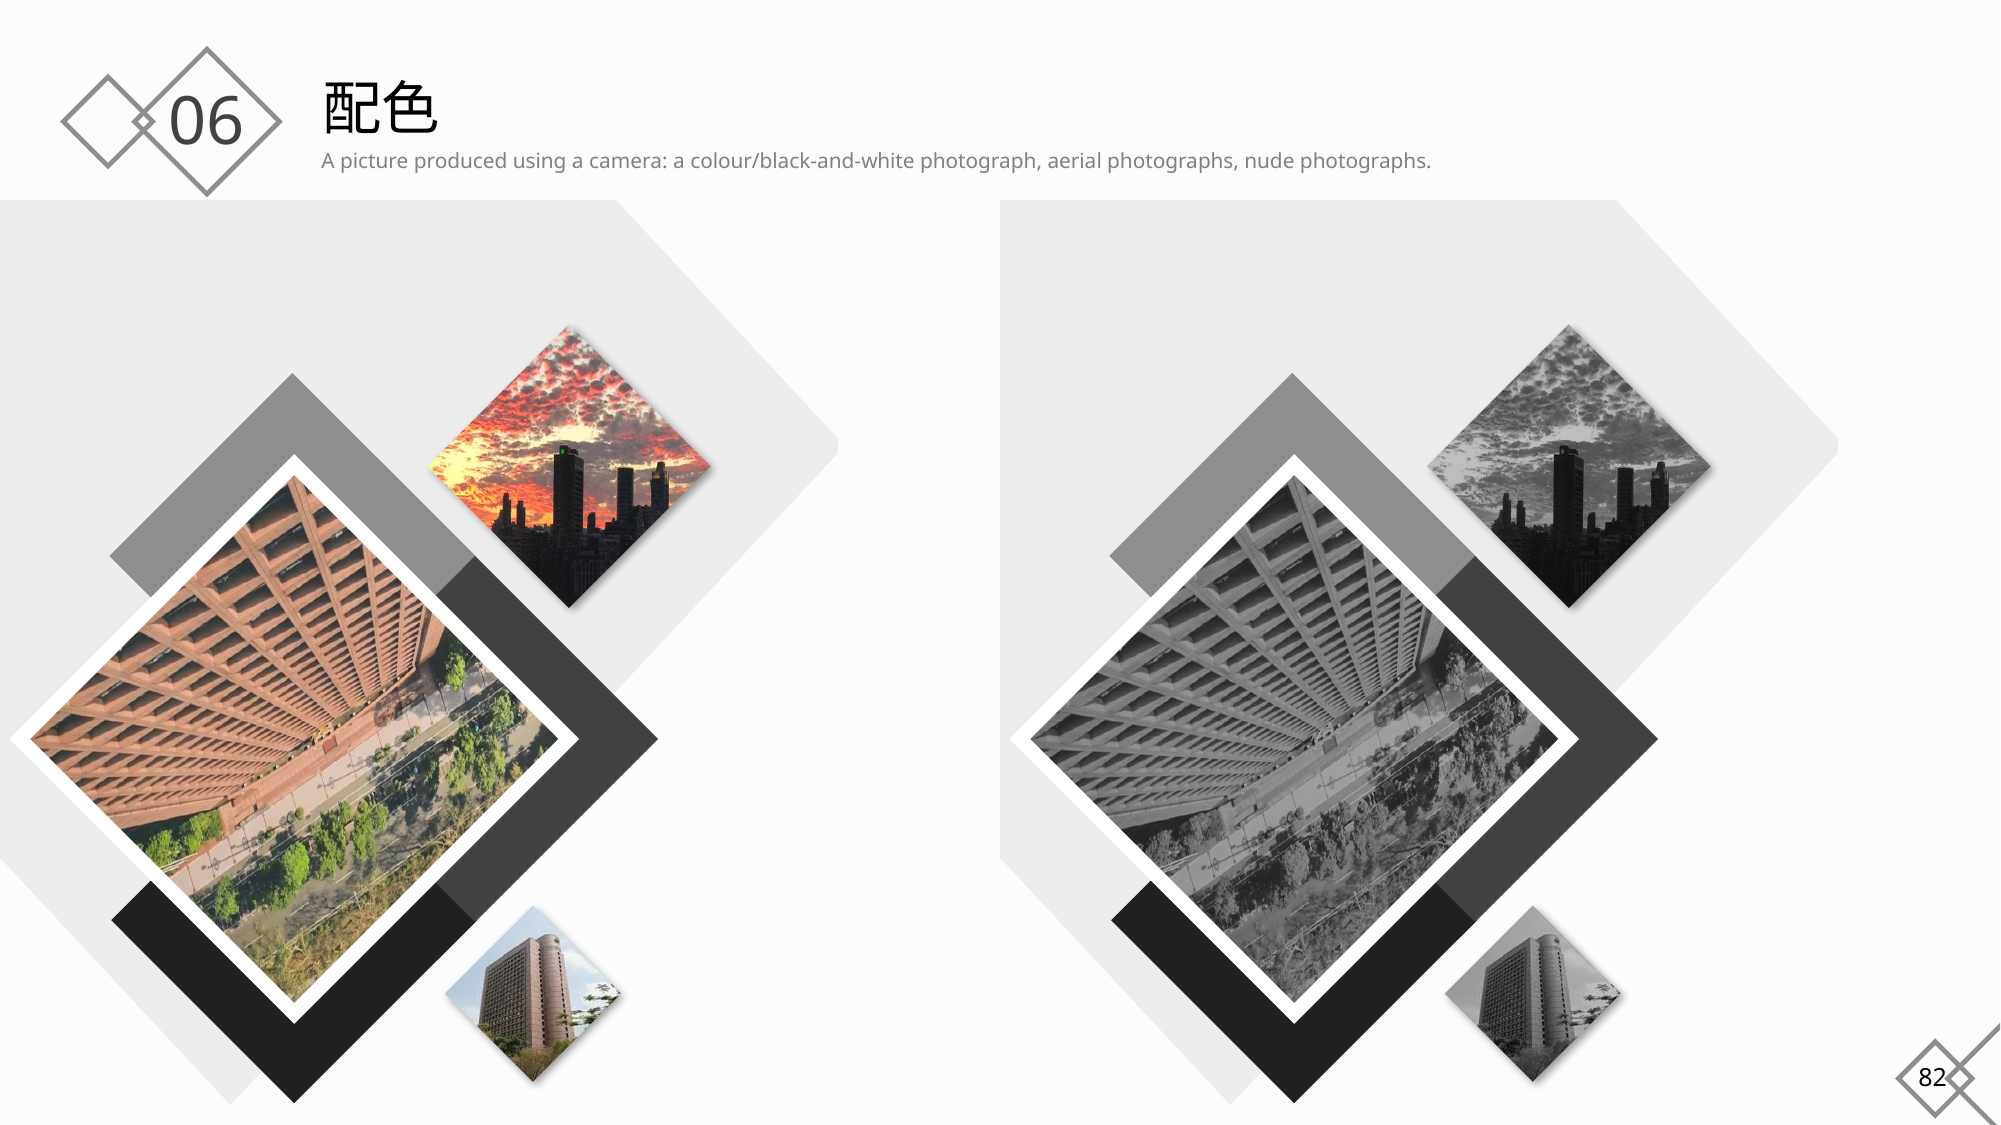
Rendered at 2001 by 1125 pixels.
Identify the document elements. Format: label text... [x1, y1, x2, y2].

text_box [1109, 372, 1475, 602]
text_box [1432, 555, 1659, 923]
text_box [1425, 322, 1713, 610]
text_box [432, 555, 659, 923]
text_box [109, 372, 475, 602]
slide_number 82 [1900, 1048, 1966, 1109]
text_box [1111, 876, 1475, 1104]
text_box [1443, 904, 1623, 1084]
text_box [425, 322, 713, 610]
text_box [0, 199, 838, 1106]
text_box [443, 904, 623, 1084]
text_box [999, 199, 1838, 1106]
text_box [1018, 463, 1571, 1015]
text_box [111, 876, 475, 1104]
title 配色 [309, 64, 1939, 150]
text_box [18, 463, 571, 1015]
